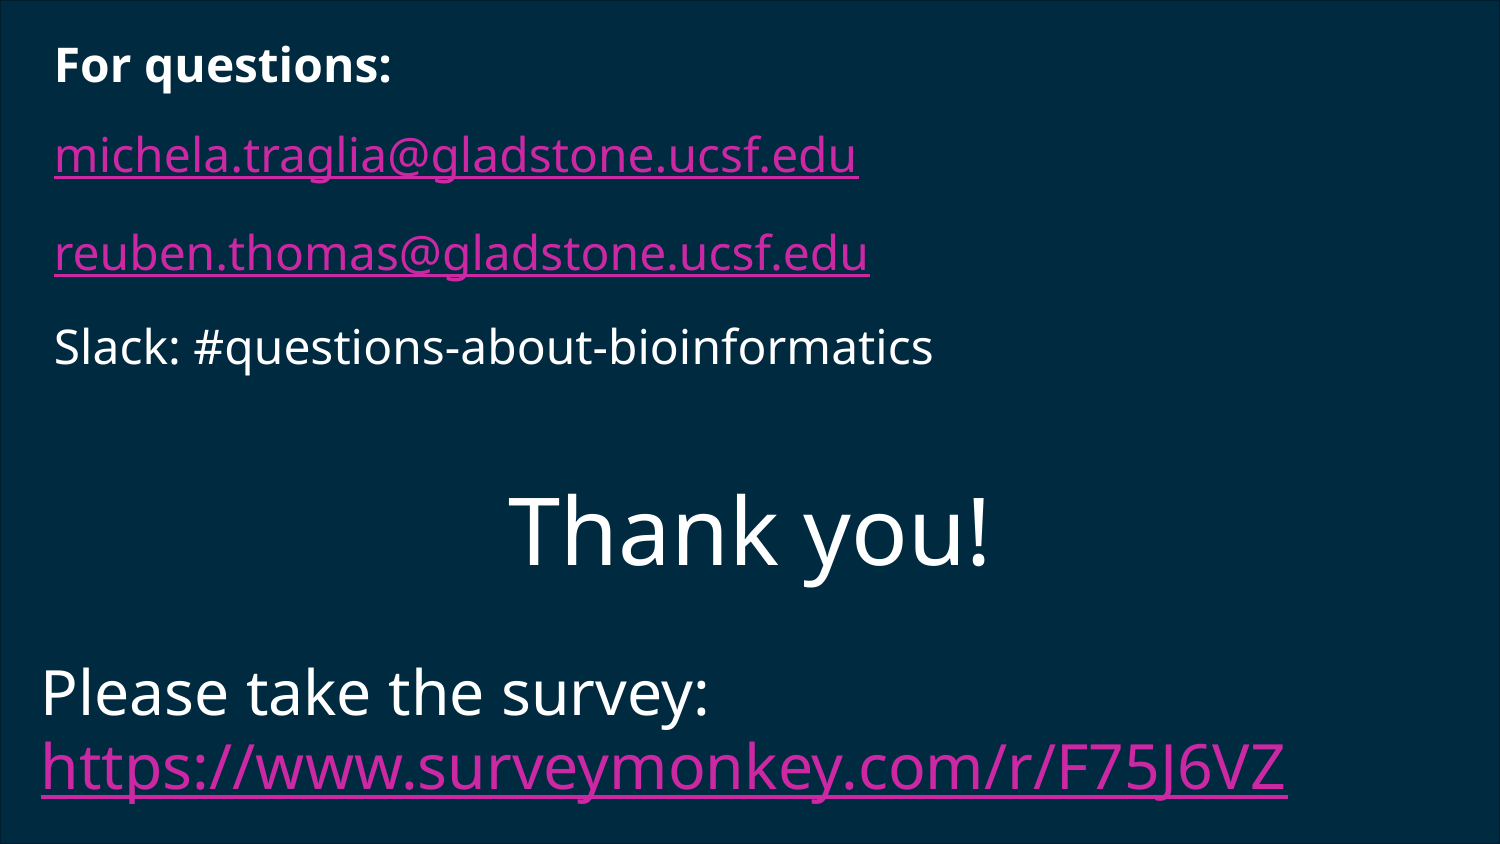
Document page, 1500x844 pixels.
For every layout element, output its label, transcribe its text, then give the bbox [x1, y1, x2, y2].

text_box For questions: michela.traglia@gladstone.ucsf.edu reuben.thomas@gladstone.ucsf.edu Slack: #questions-about-bioinformatics [42, 0, 1295, 466]
text_box Please take the survey: https://www.surveymonkey.com/r/F75J6VZ [25, 646, 1500, 821]
text_box Thank you! [70, 477, 1430, 594]
